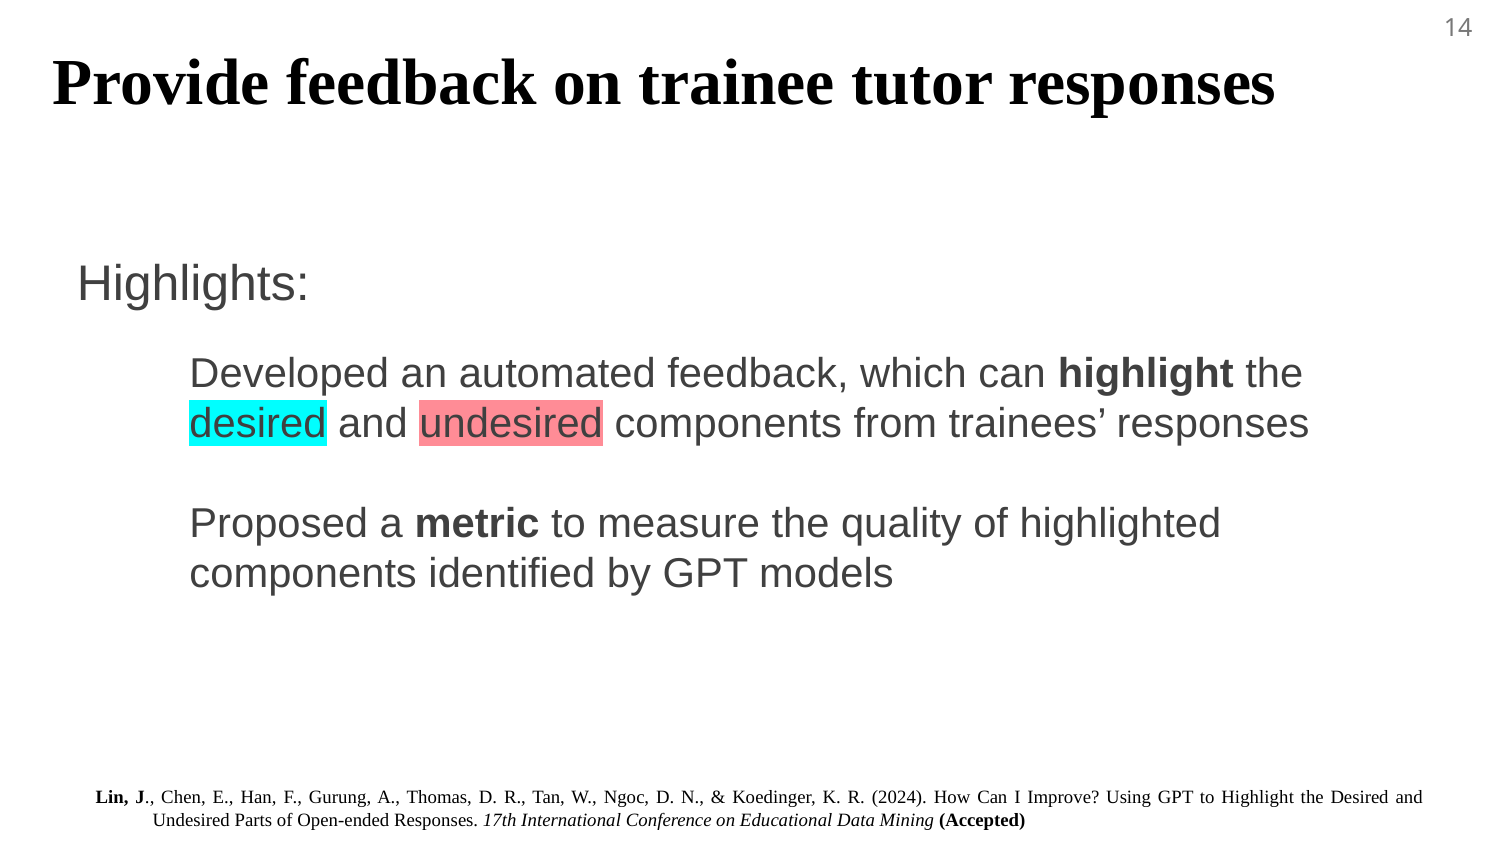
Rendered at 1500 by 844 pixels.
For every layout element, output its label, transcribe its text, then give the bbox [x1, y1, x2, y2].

text_box Lin, J., Chen, E., Han, F., Gurung, A., Thomas, D. R., Tan, W., Ngoc, D. N., & Koedinger, K. R. (2024). How Can I Improve? Using GPT to Highlight the Desired and Undesired Parts of Open-ended Responses. 17th International Conference on Educational Data Mining (Accepted) [80, 777, 1438, 838]
text_box Provide feedback on trainee tutor responses [37, 40, 1325, 131]
slide_number 14 [1149, 5, 1488, 51]
text_box Developed an automated feedback, which can highlight the desired and undesired components from trainees’ responses Proposed a metric to measure the quality of highlighted components identified by GPT models [174, 338, 1438, 754]
text_box Highlights: [62, 242, 1035, 318]
